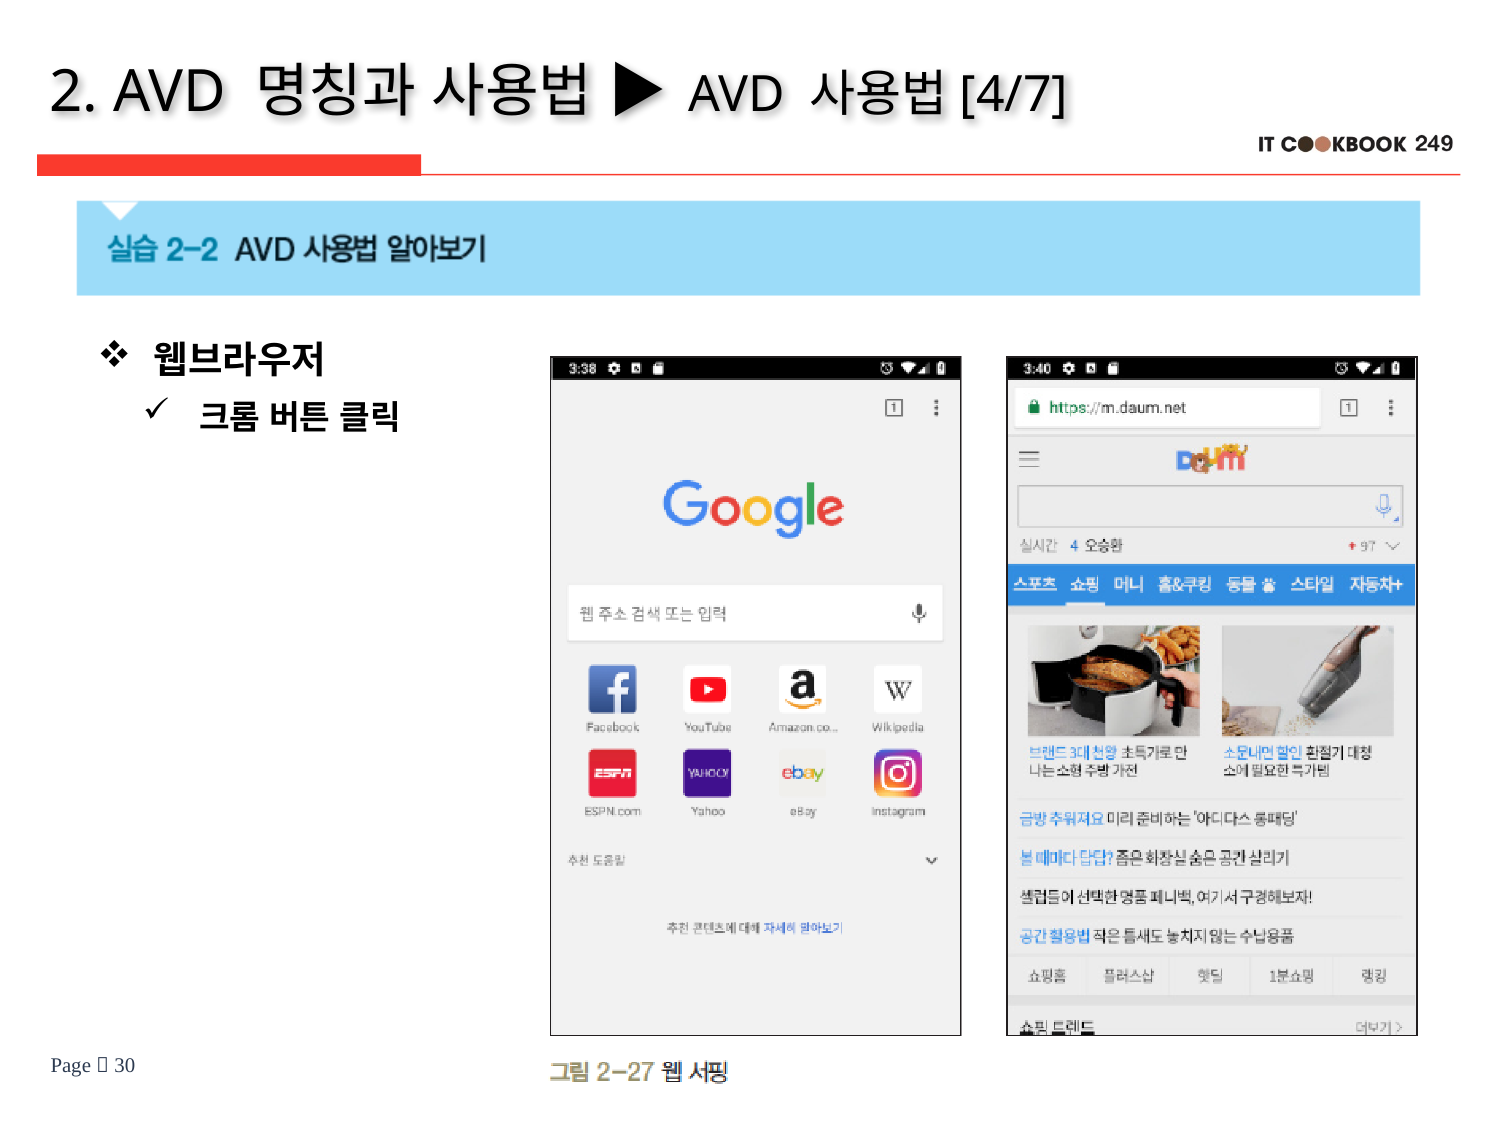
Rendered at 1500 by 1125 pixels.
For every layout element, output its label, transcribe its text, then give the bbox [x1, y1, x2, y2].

list 웹브라우저 크롬 버튼 클릭 [54, 335, 1500, 1051]
picture [535, 342, 1428, 1094]
title 2. AVD 명칭과 사용법 ▶ AVD 사용법[4/7] [48, 53, 1448, 161]
picture [1218, 120, 1464, 164]
picture [74, 197, 1422, 299]
